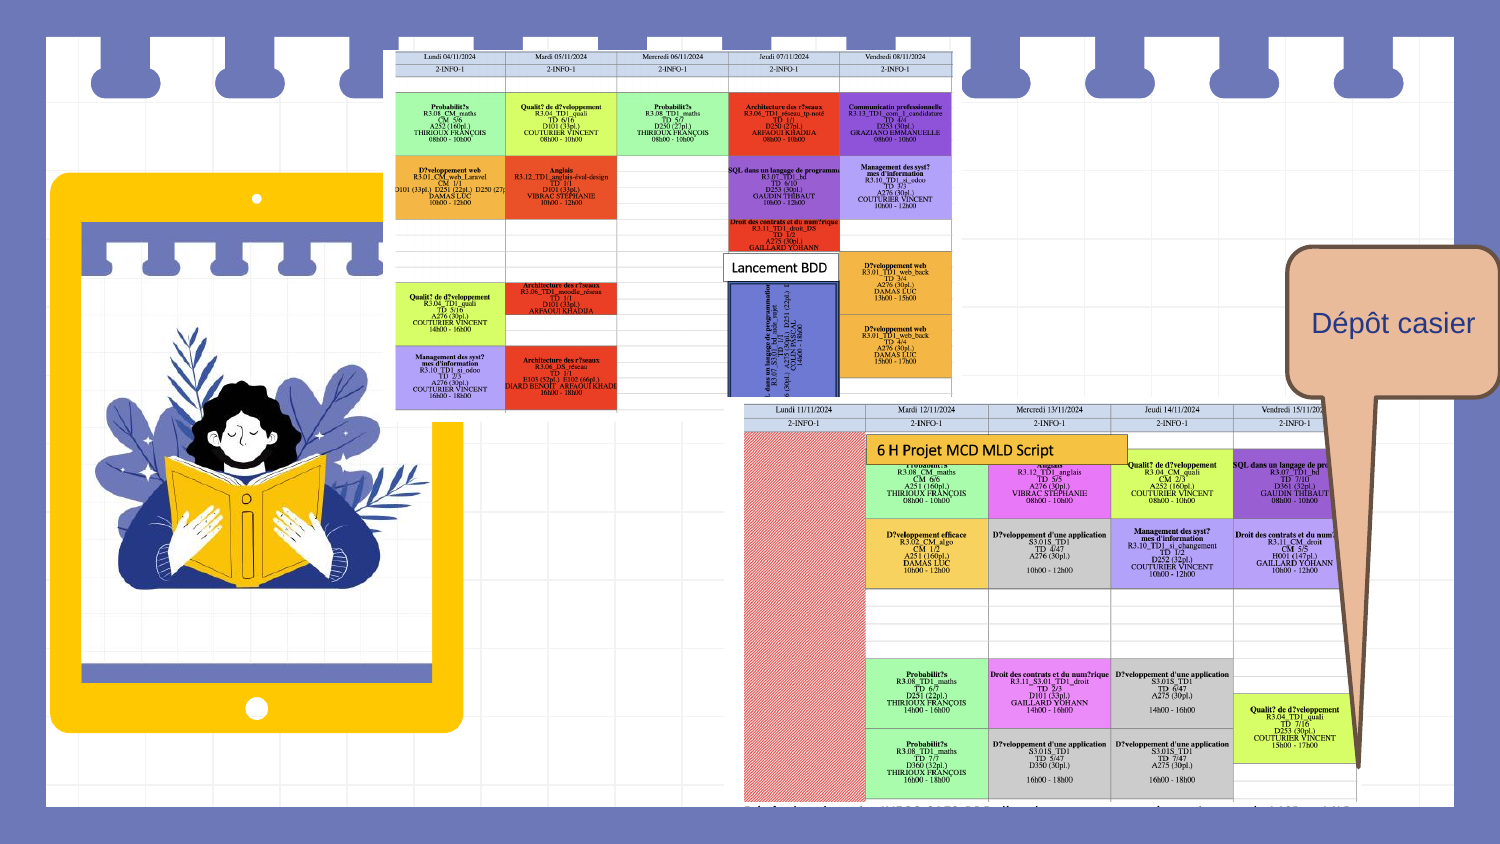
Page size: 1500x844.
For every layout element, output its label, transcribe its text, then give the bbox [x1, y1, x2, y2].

text_box Dépôt casier [1285, 244, 1500, 610]
picture [81, 50, 1362, 808]
text_box [50, 172, 464, 734]
